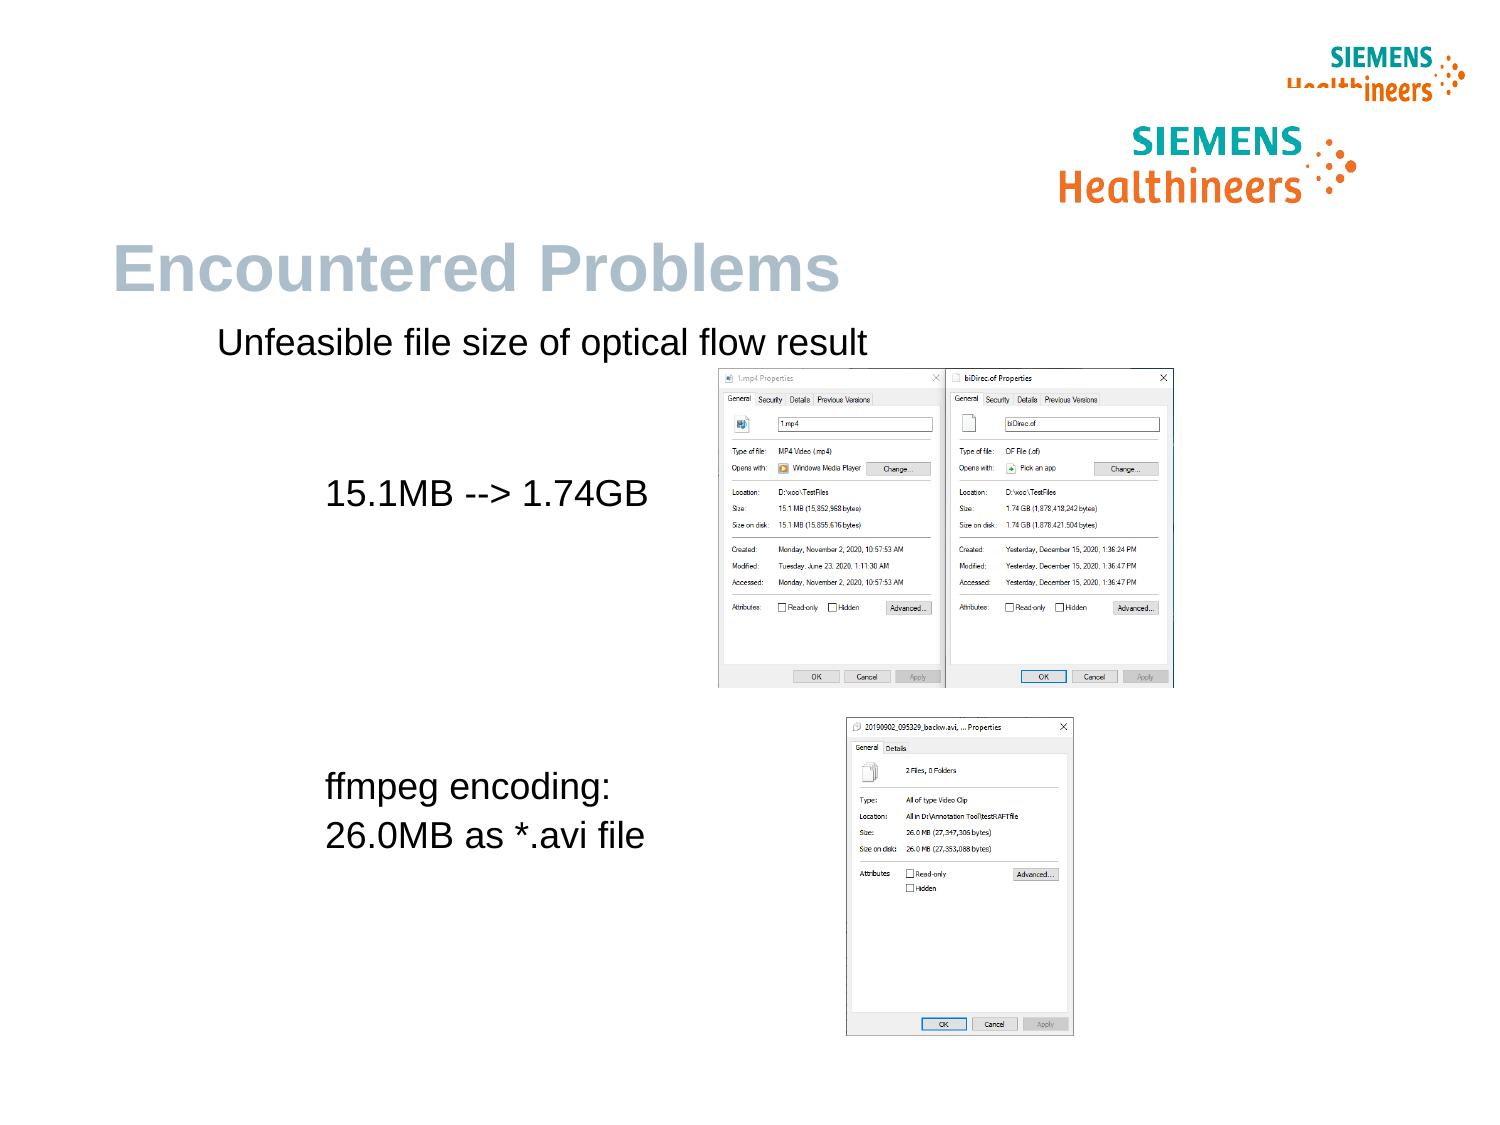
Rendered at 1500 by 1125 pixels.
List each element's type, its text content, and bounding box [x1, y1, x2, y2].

text_box 15.1MB --> 1.74GB [283, 457, 713, 513]
text_box Unfeasible file size of optical flow result [174, 306, 1263, 376]
text_box ffmpeg encoding: 26.0MB as *.avi file [283, 749, 746, 850]
picture [718, 368, 1174, 688]
subtitle Encountered Problems [112, 237, 1018, 307]
picture [1051, 87, 1364, 238]
picture [845, 717, 1074, 1037]
